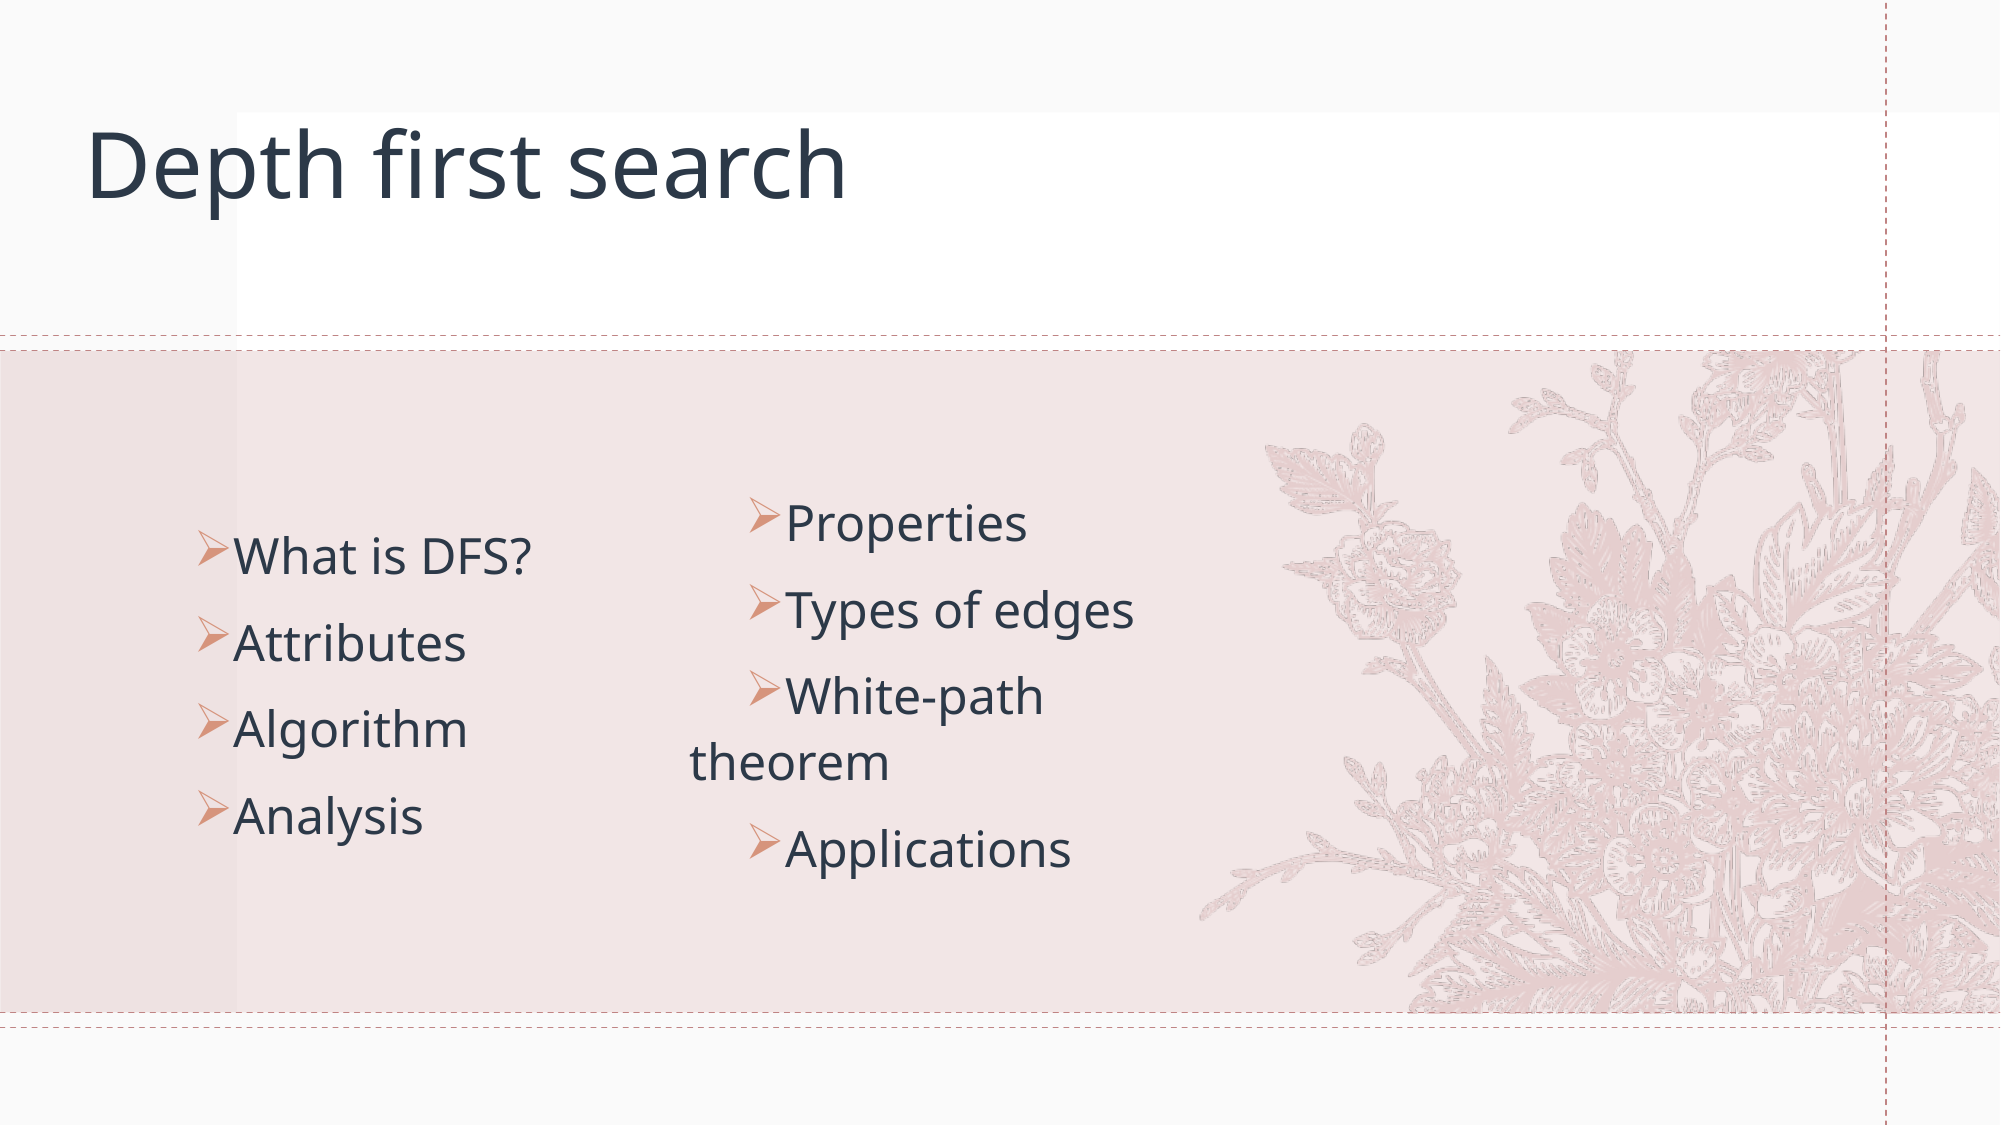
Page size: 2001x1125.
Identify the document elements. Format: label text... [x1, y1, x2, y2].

list What is DFS? Attributes Algorithm Analysis [69, 385, 620, 978]
title Depth first search [69, 59, 1838, 278]
text_box Properties Types of edges White-path theorem Applications [620, 385, 1173, 978]
picture [1142, 351, 2000, 1014]
